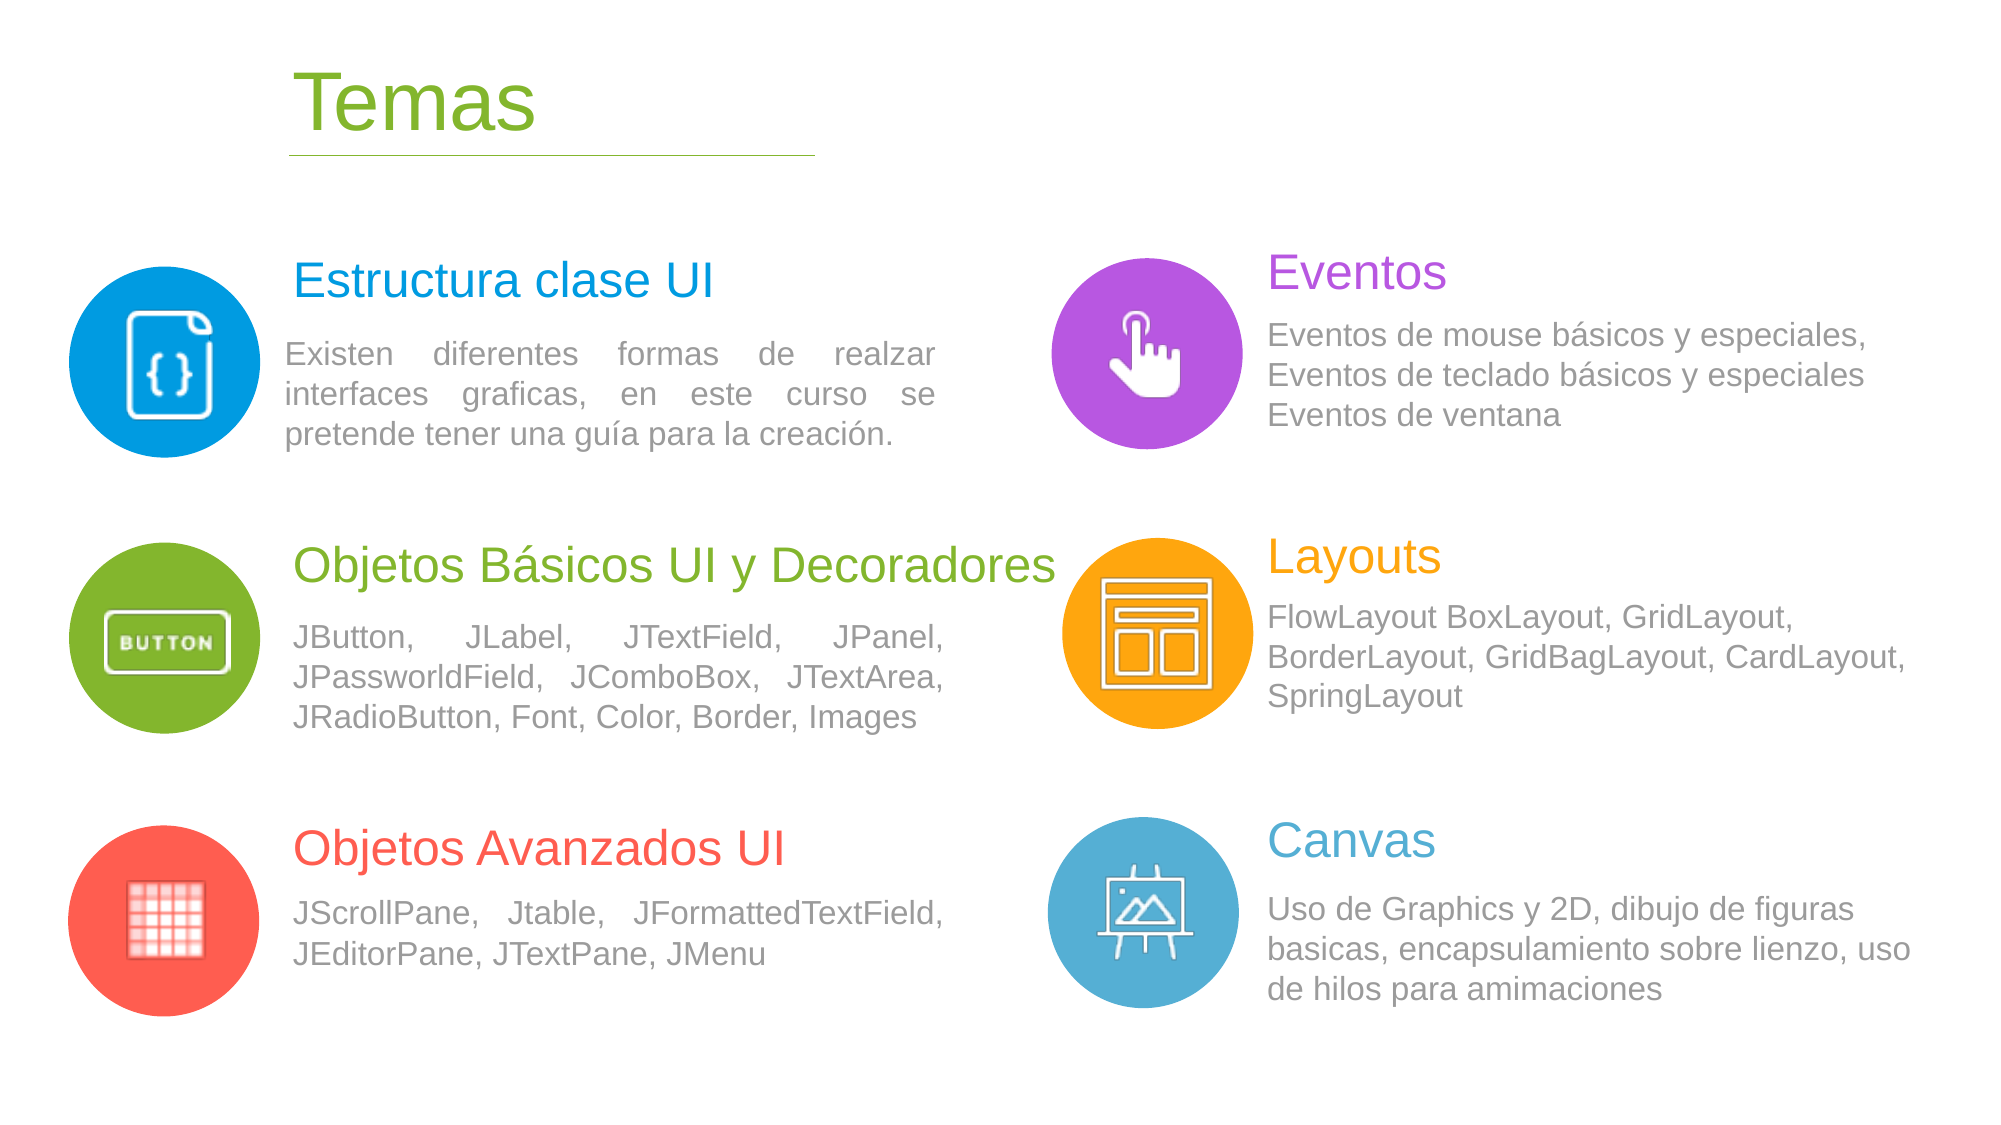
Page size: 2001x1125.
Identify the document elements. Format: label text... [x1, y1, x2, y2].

picture [104, 580, 231, 706]
text_box Objetos Avanzados UI [278, 808, 896, 884]
text_box Estructura clase UI [278, 240, 862, 316]
text_box Uso de Graphics y 2D, dibujo de figuras basicas, encapsulamiento sobre lienzo, uso de hilos para amimaciones [1252, 880, 1934, 1015]
text_box Objetos Básicos UI y Decoradores [278, 524, 1119, 600]
picture [125, 879, 209, 963]
picture [176, 352, 192, 397]
picture [126, 311, 213, 419]
text_box [68, 825, 260, 1017]
text_box JScrollPane, Jtable, JFormattedTextField, JEditorPane, JTextPane, JMenu [278, 884, 960, 979]
text_box Existen diferentes formas de realzar interfaces graficas, en este curso se pretende tener una guía para la creación. [269, 325, 952, 460]
text_box Temas [252, 39, 553, 155]
text_box [1051, 258, 1243, 450]
text_box Eventos [1252, 232, 1836, 305]
text_box Eventos de mouse básicos y especiales, Eventos de teclado básicos y especiales Eventos de ventana [1252, 305, 1934, 441]
text_box [69, 542, 261, 734]
text_box [1047, 817, 1239, 1009]
text_box [69, 266, 261, 458]
text_box [1062, 537, 1252, 730]
picture [1091, 568, 1224, 701]
picture [1100, 307, 1194, 402]
text_box JButton, JLabel, JTextField, JPanel, JPassworldField, JComboBox, JTextArea, JRadioButton, Font, Color, Border, Images [278, 607, 960, 743]
text_box Layouts [1252, 516, 1836, 587]
picture [147, 352, 163, 397]
text_box Canvas [1252, 800, 1836, 875]
text_box FlowLayout BoxLayout, GridLayout, BorderLayout, GridBagLayout, CardLayout, SpringLayout [1252, 587, 1934, 722]
picture [1091, 858, 1201, 968]
